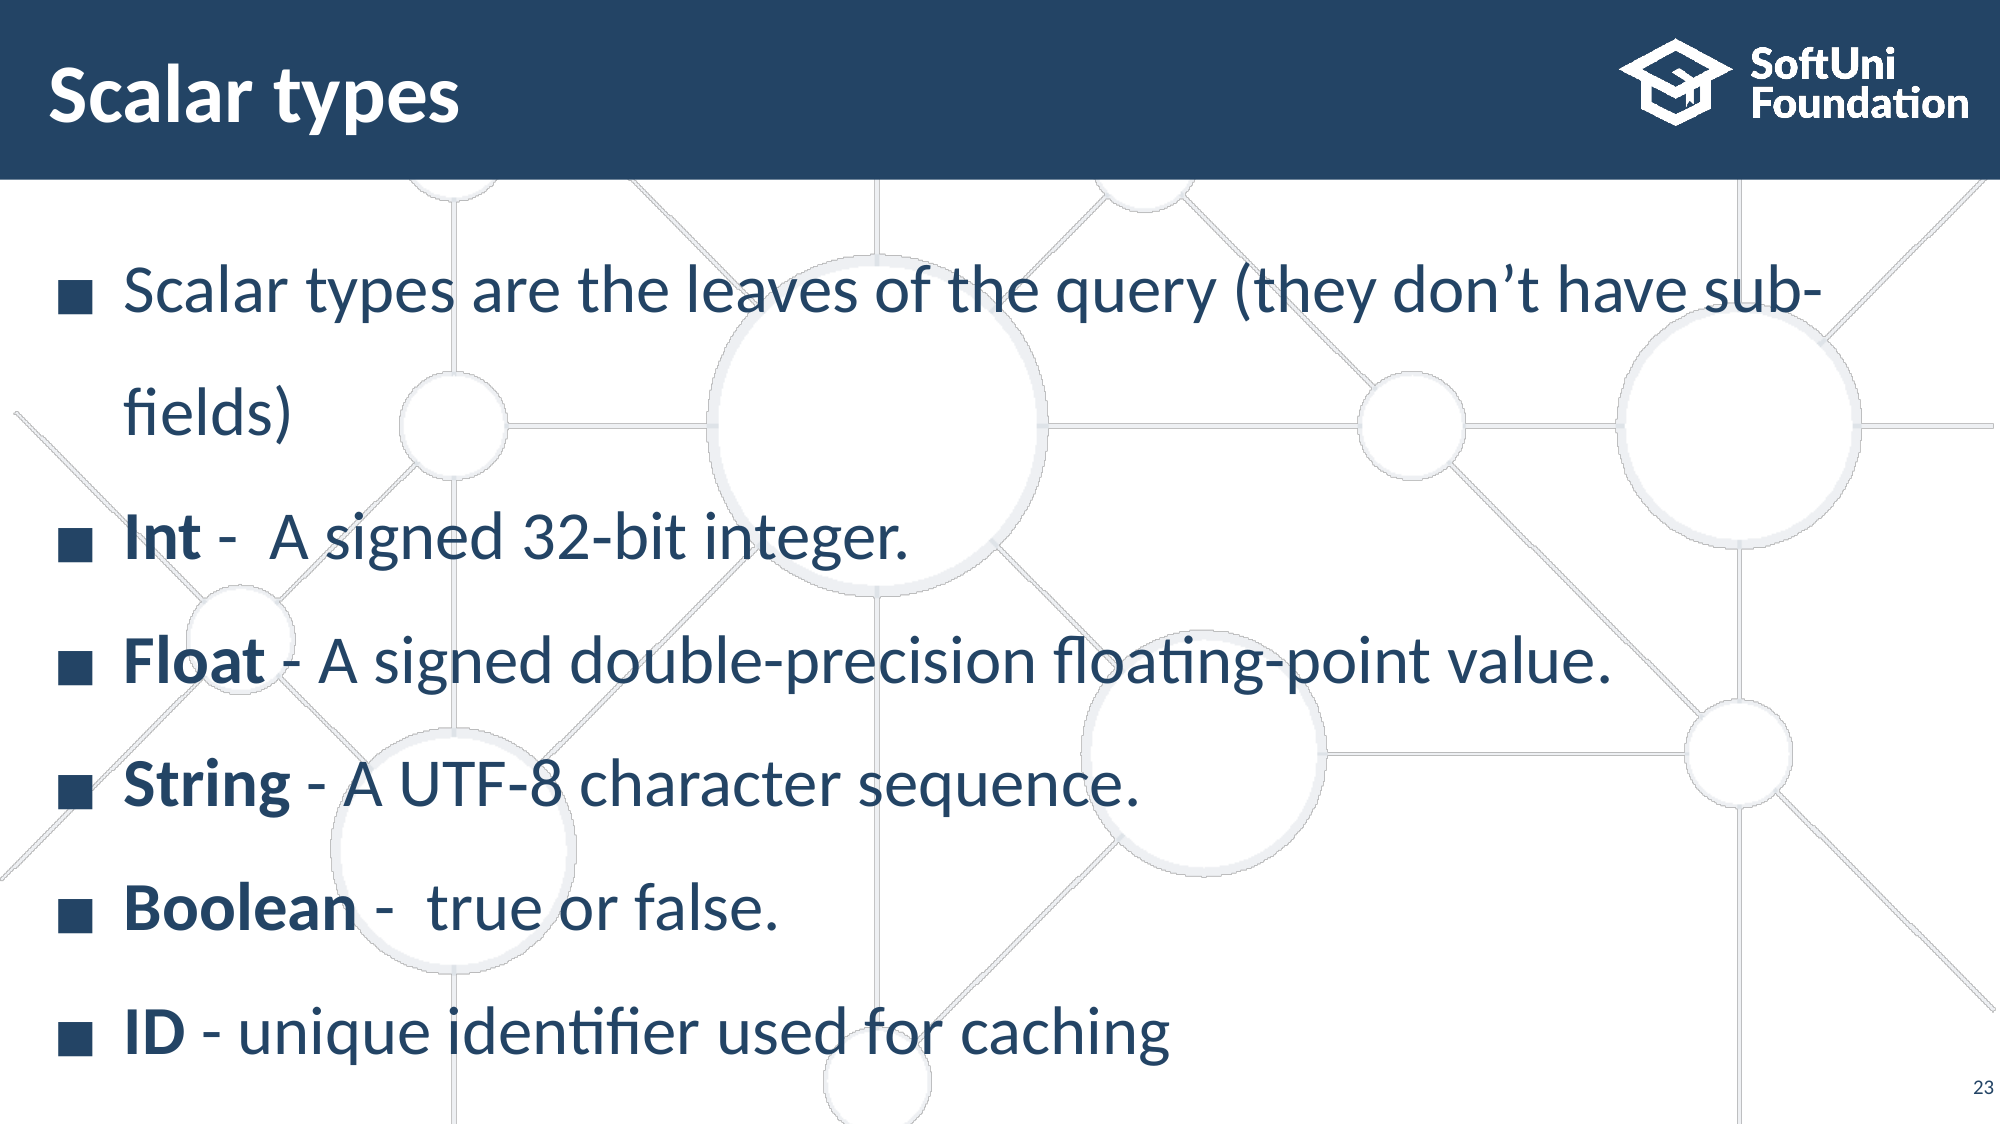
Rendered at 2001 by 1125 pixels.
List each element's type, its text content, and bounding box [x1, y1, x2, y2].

slide_number ‹#› [1929, 1070, 2000, 1103]
list Scalar types are the leaves of the query (they don’t have sub-fields) Int - A signed 32‐bit integer. Float - A signed double-precision floating-point value. String - A UTF‐8 character sequence. Boolean - true or false. ID - unique identifier used for caching [31, 196, 1970, 1050]
title Scalar types [31, 16, 1591, 162]
picture [0, 180, 2000, 1124]
picture [1618, 38, 1968, 126]
